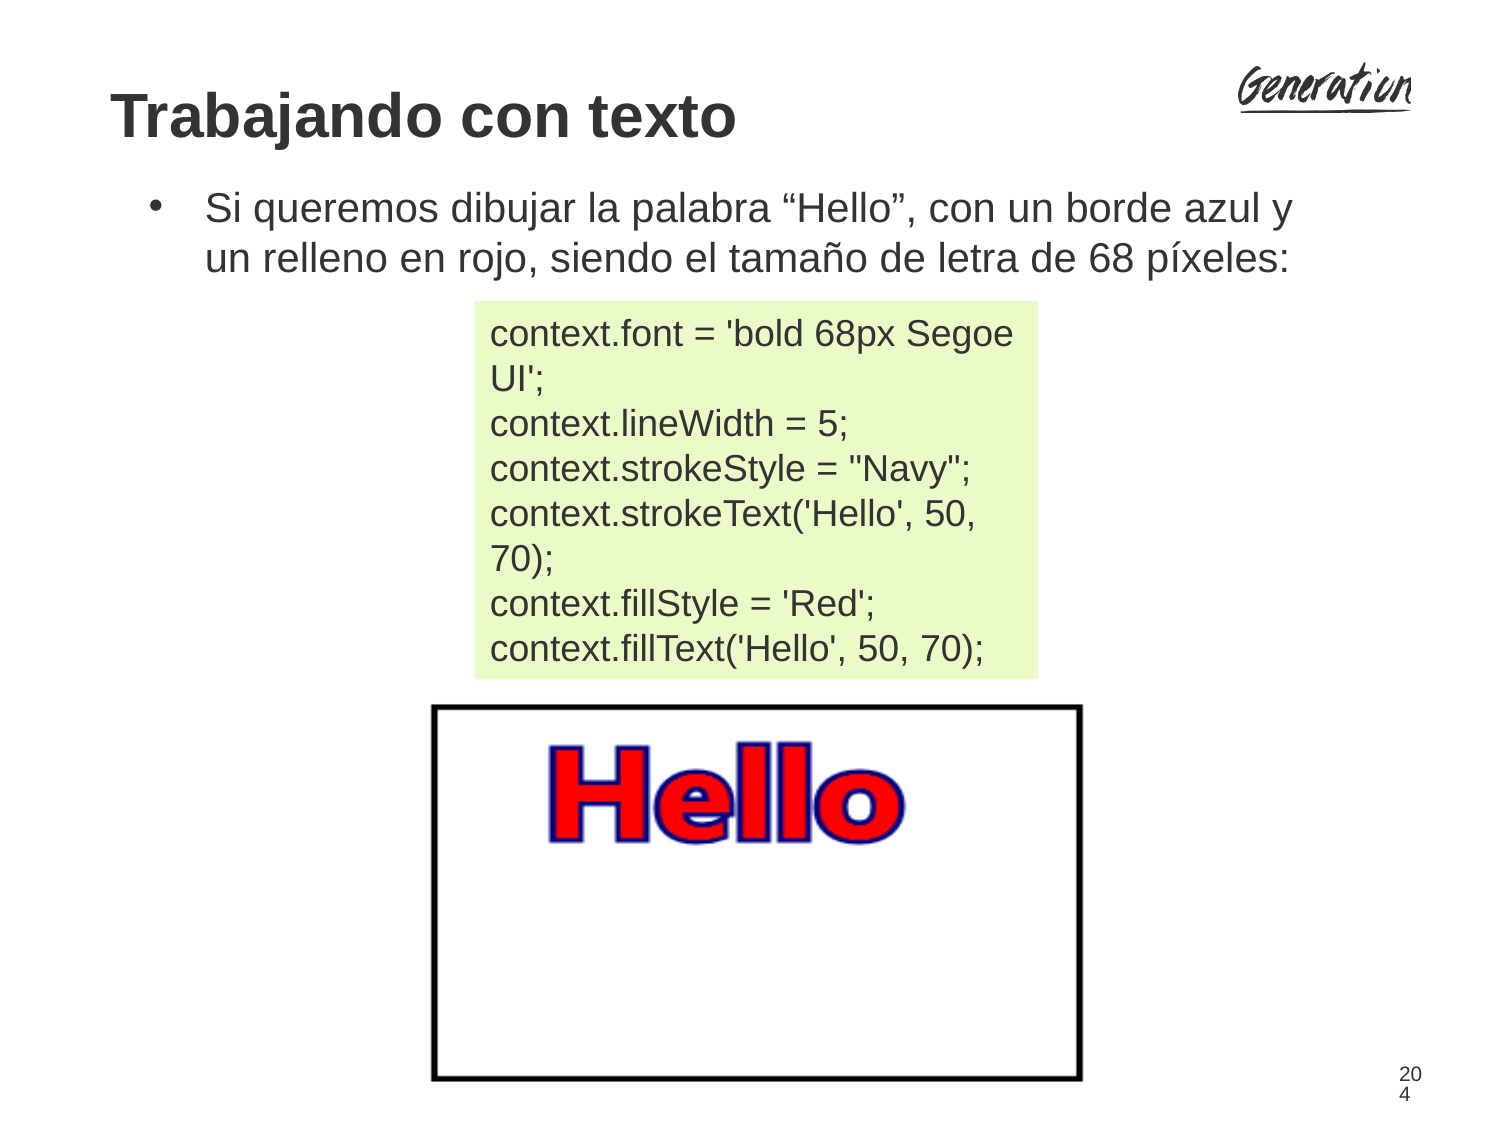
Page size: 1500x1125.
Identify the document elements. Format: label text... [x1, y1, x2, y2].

list Trabajando con texto [95, 67, 996, 146]
picture [419, 692, 1094, 1093]
text_box context.font = 'bold 68px Segoe UI'; context.lineWidth = 5; context.strokeStyle = "Navy"; context.strokeText('Hello', 50, 70); context.fillStyle = 'Red'; context.fillText('Hello', 50, 70); [474, 300, 1039, 680]
text_box Si queremos dibujar la palabra “Hello”, con un borde azul y un relleno en rojo, siendo el tamaño de letra de 68 píxeles: [133, 172, 1353, 667]
picture [1238, 62, 1411, 113]
